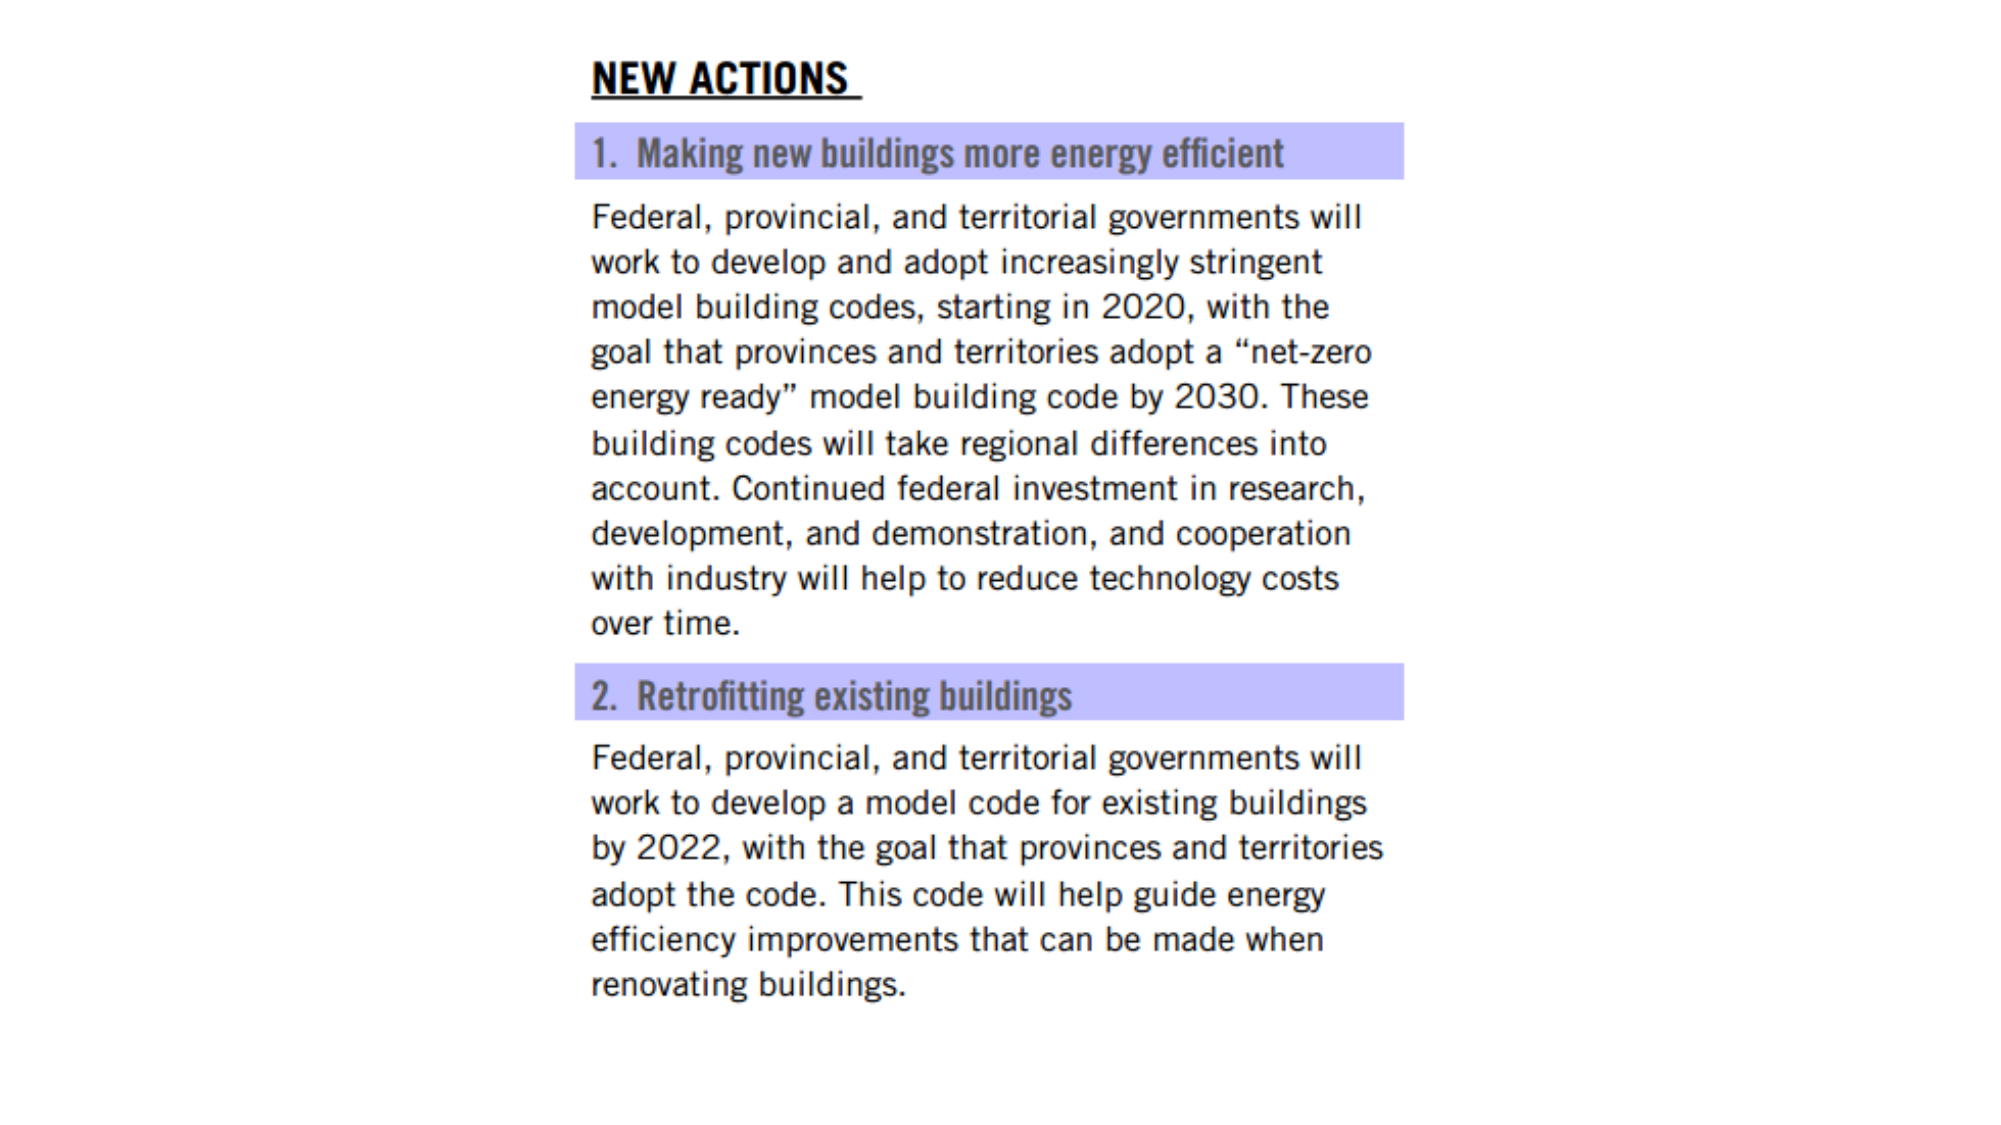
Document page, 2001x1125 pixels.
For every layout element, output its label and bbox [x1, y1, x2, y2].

picture [559, 27, 1421, 1033]
